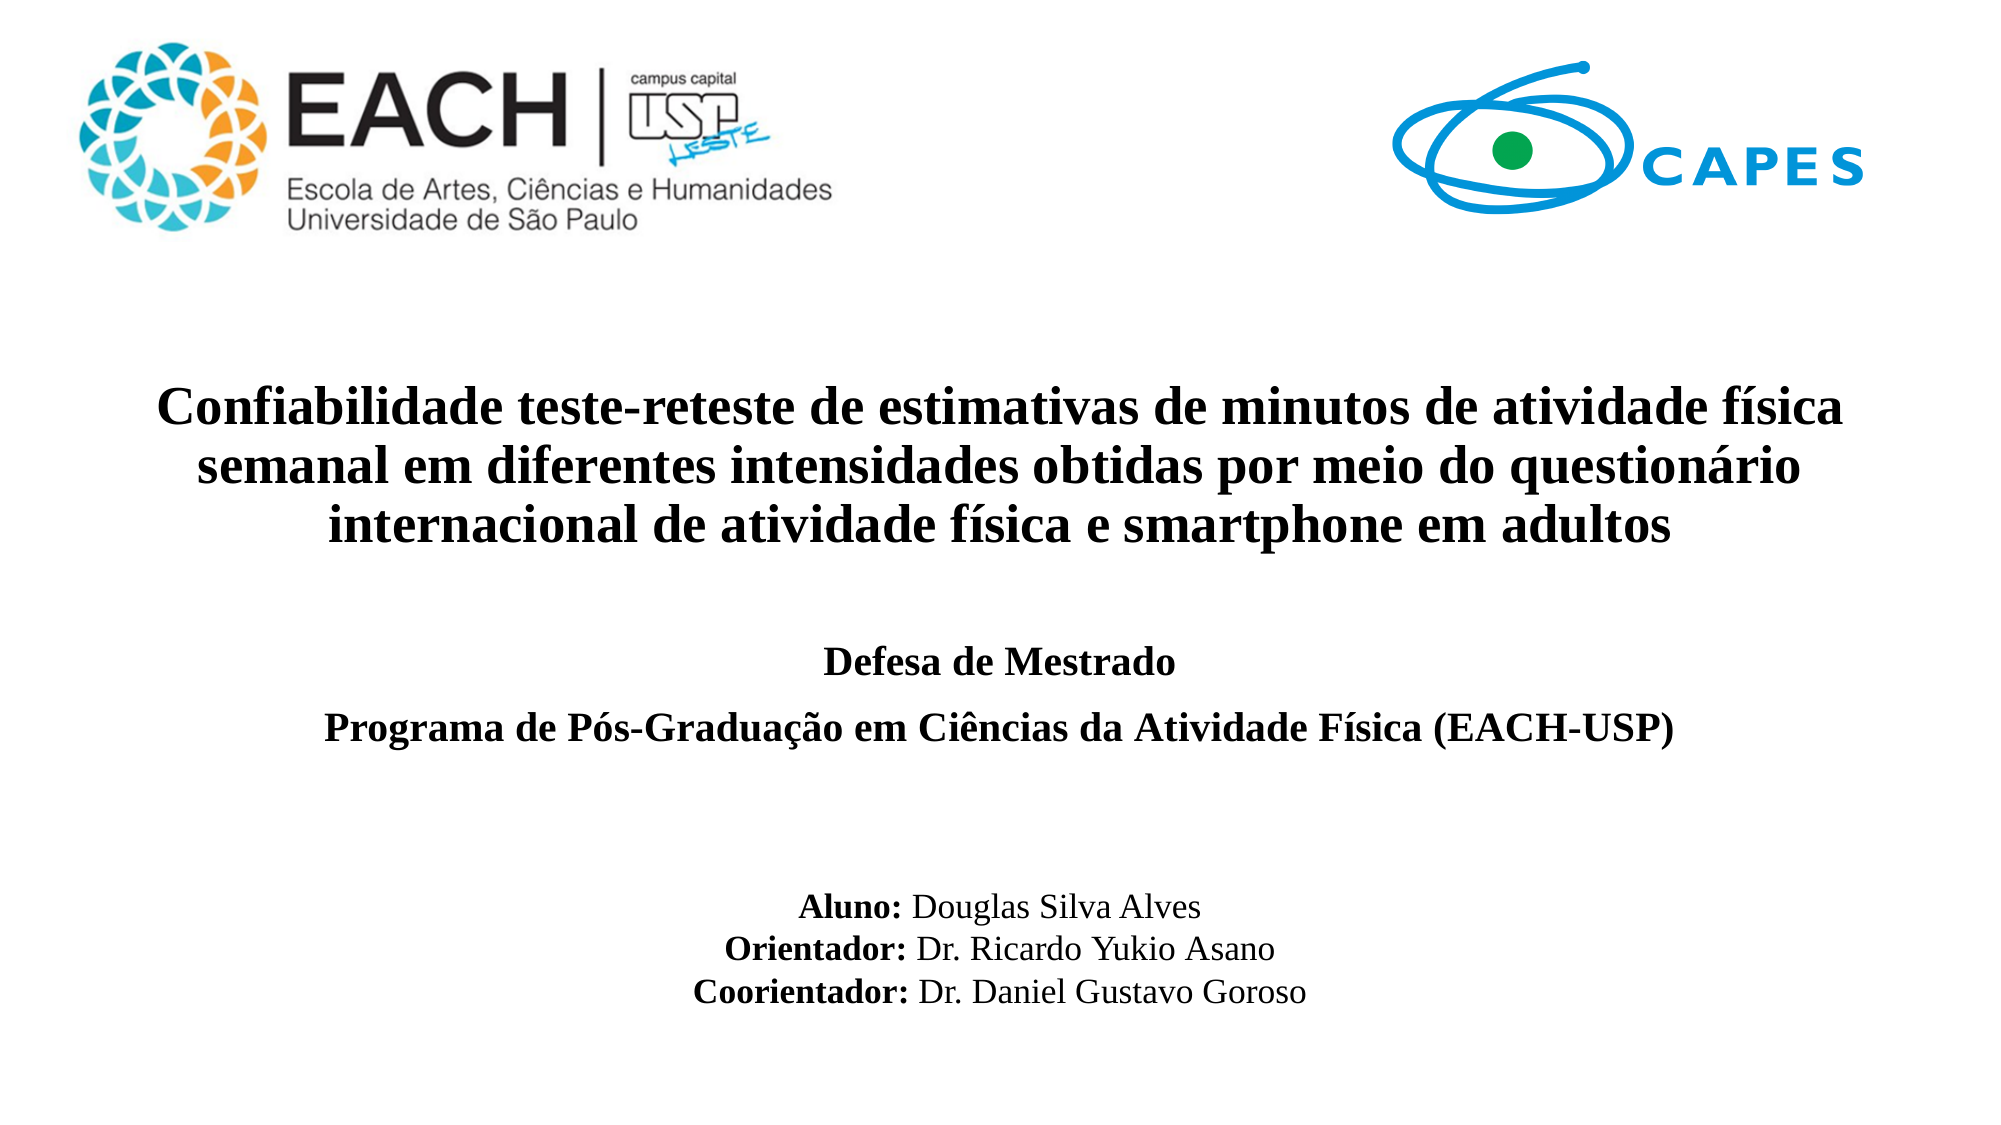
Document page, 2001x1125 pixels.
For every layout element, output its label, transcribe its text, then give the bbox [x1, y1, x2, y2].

text_box Aluno: Douglas Silva Alves Orientador: Dr. Ricardo Yukio Asano Coorientador: Dr. Daniel Gustavo Goroso [611, 875, 1389, 1018]
subtitle Defesa de Mestrado Programa de Pós-Graduação em Ciências da Atividade Física (EACH-USP) [249, 632, 1750, 784]
picture [65, 33, 847, 243]
title Confiabilidade teste-reteste de estimativas de minutos de atividade física semanal em diferentes intensidades obtidas por meio do questionário internacional de atividade física e smartphone em adultos [93, 367, 1909, 562]
picture [1367, 32, 1887, 243]
